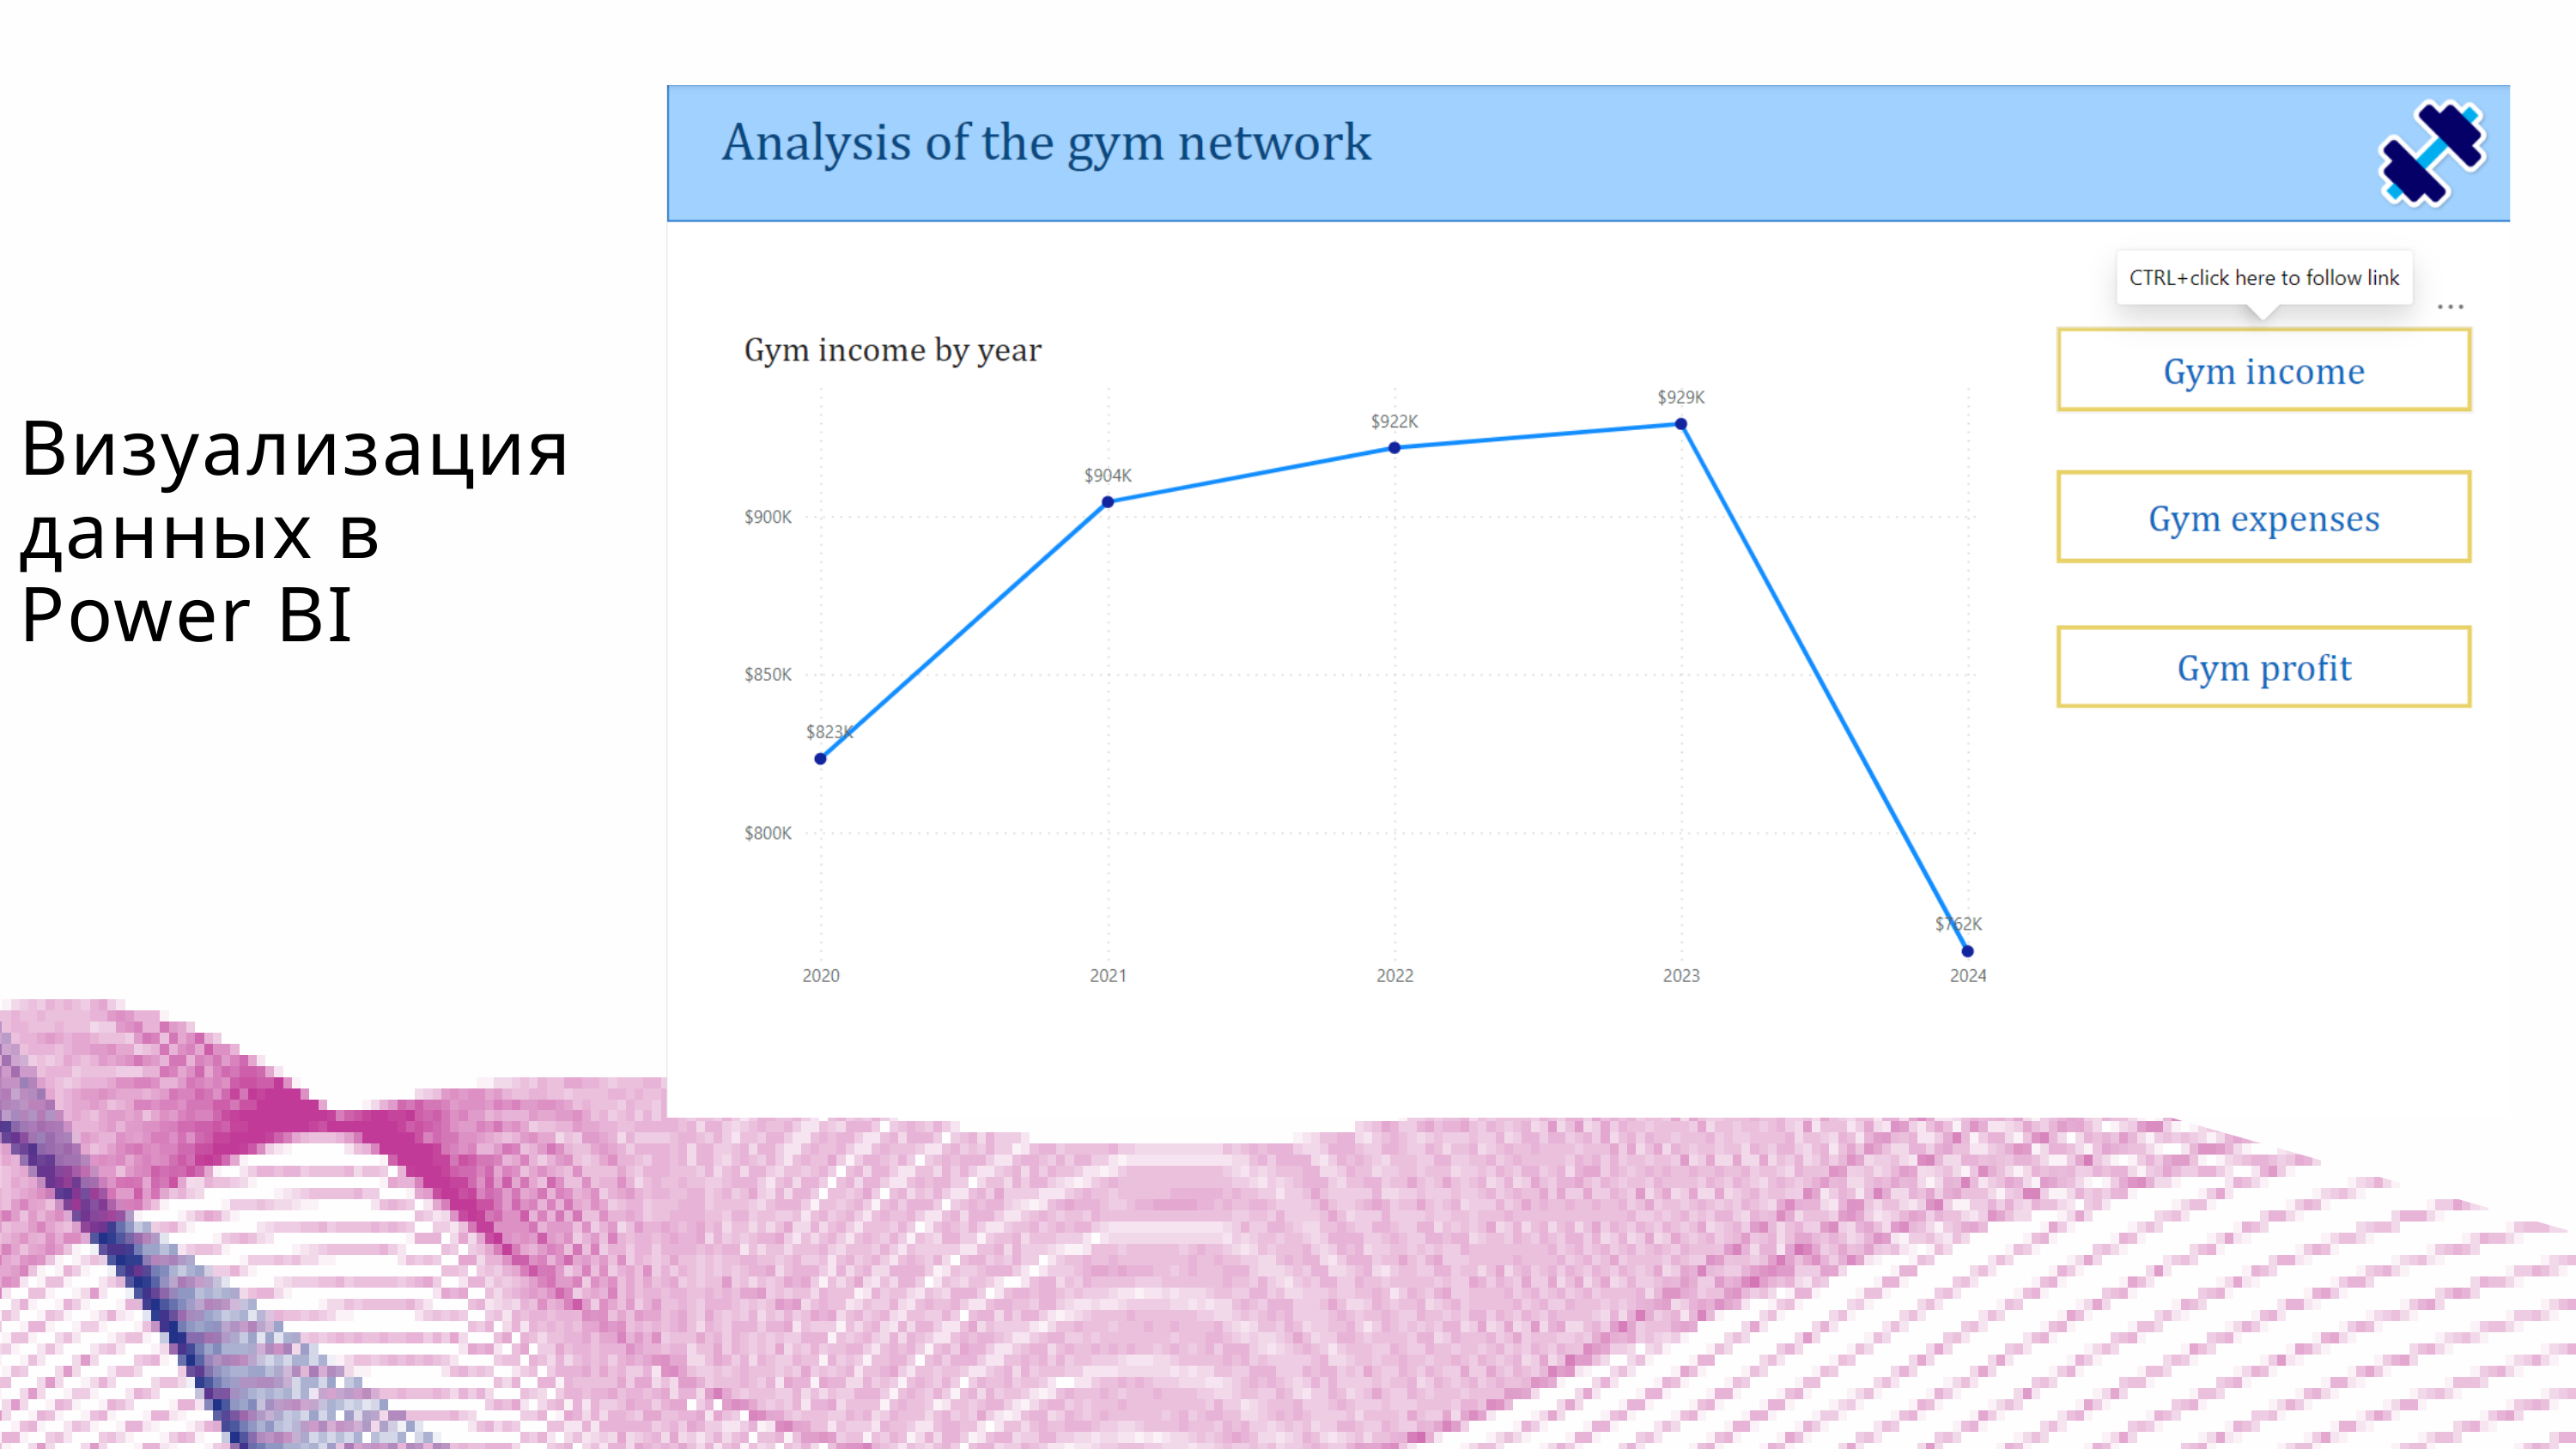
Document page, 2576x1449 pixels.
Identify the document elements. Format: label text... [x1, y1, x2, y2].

text_box Визуализация данных в Power BI [19, 406, 689, 657]
text_box [0, 501, 2576, 1449]
text_box [666, 85, 2511, 1118]
